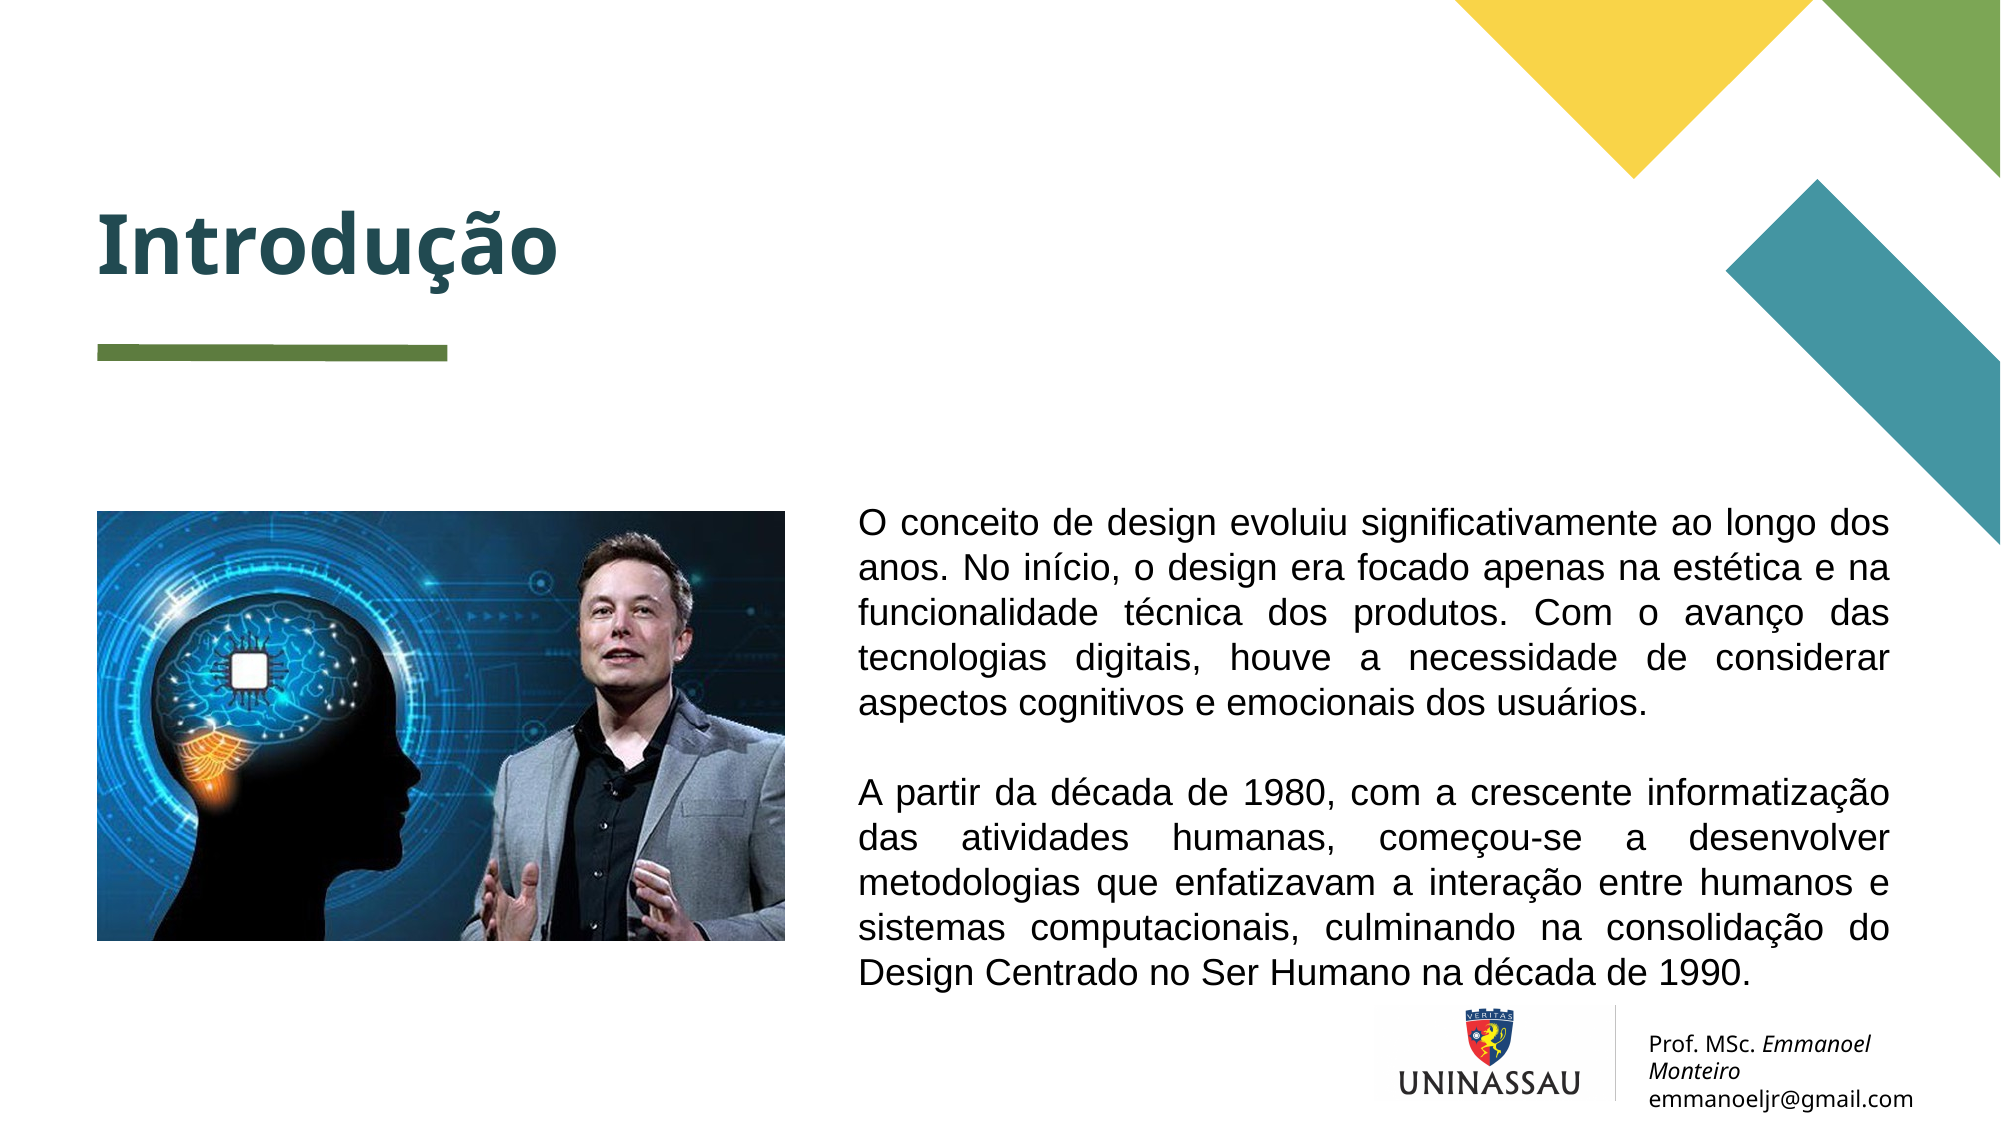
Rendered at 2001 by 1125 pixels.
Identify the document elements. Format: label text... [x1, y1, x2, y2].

title Introdução [97, 32, 1898, 291]
text_box Prof. MSc. Emmanoel Monteiro emmanoeljr@gmail.com [1633, 1021, 1966, 1120]
picture [1373, 1005, 1616, 1101]
picture [97, 510, 785, 942]
text_box O conceito de design evoluiu significativamente ao longo dos anos. No início, o design era focado apenas na estética e na funcionalidade técnica dos produtos. Com o avanço das tecnologias digitais, houve a necessidade de considerar aspectos cognitivos e emocionais dos usuários. A partir da década de 1980, com a crescente informatização das atividades humanas, começou-se a desenvolver metodologias que enfatizavam a interação entre humanos e sistemas computacionais, culminando na consolidação do Design Centrado no Ser Humano na década de 1990. [843, 490, 1906, 1001]
